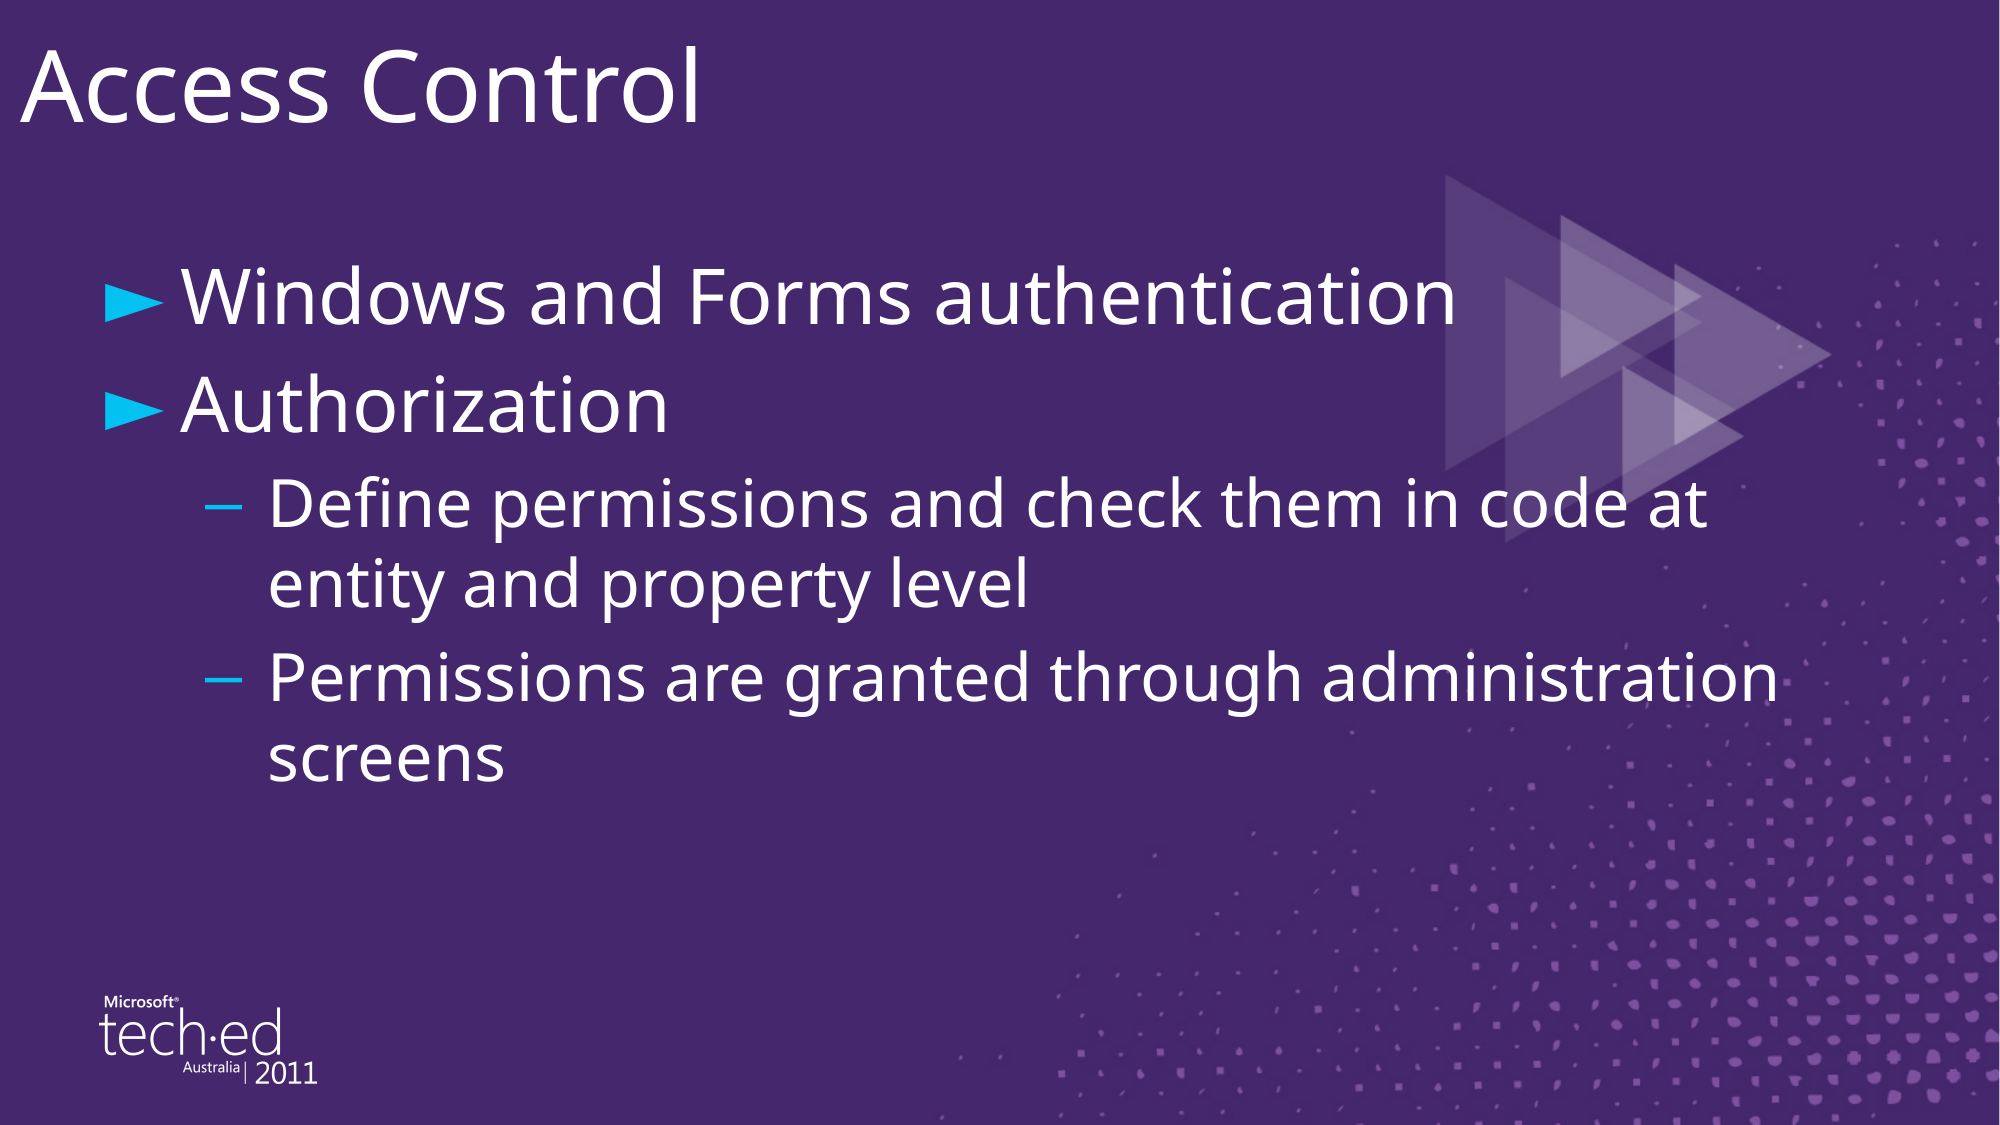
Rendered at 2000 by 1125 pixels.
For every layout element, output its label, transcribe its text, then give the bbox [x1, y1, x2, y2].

picture [0, 165, 2000, 1125]
list Windows and Forms authentication Authorization Define permissions and check them in code at entity and property level Permissions are granted through administration screens [85, 237, 1914, 864]
title Access Control [0, 0, 2000, 165]
